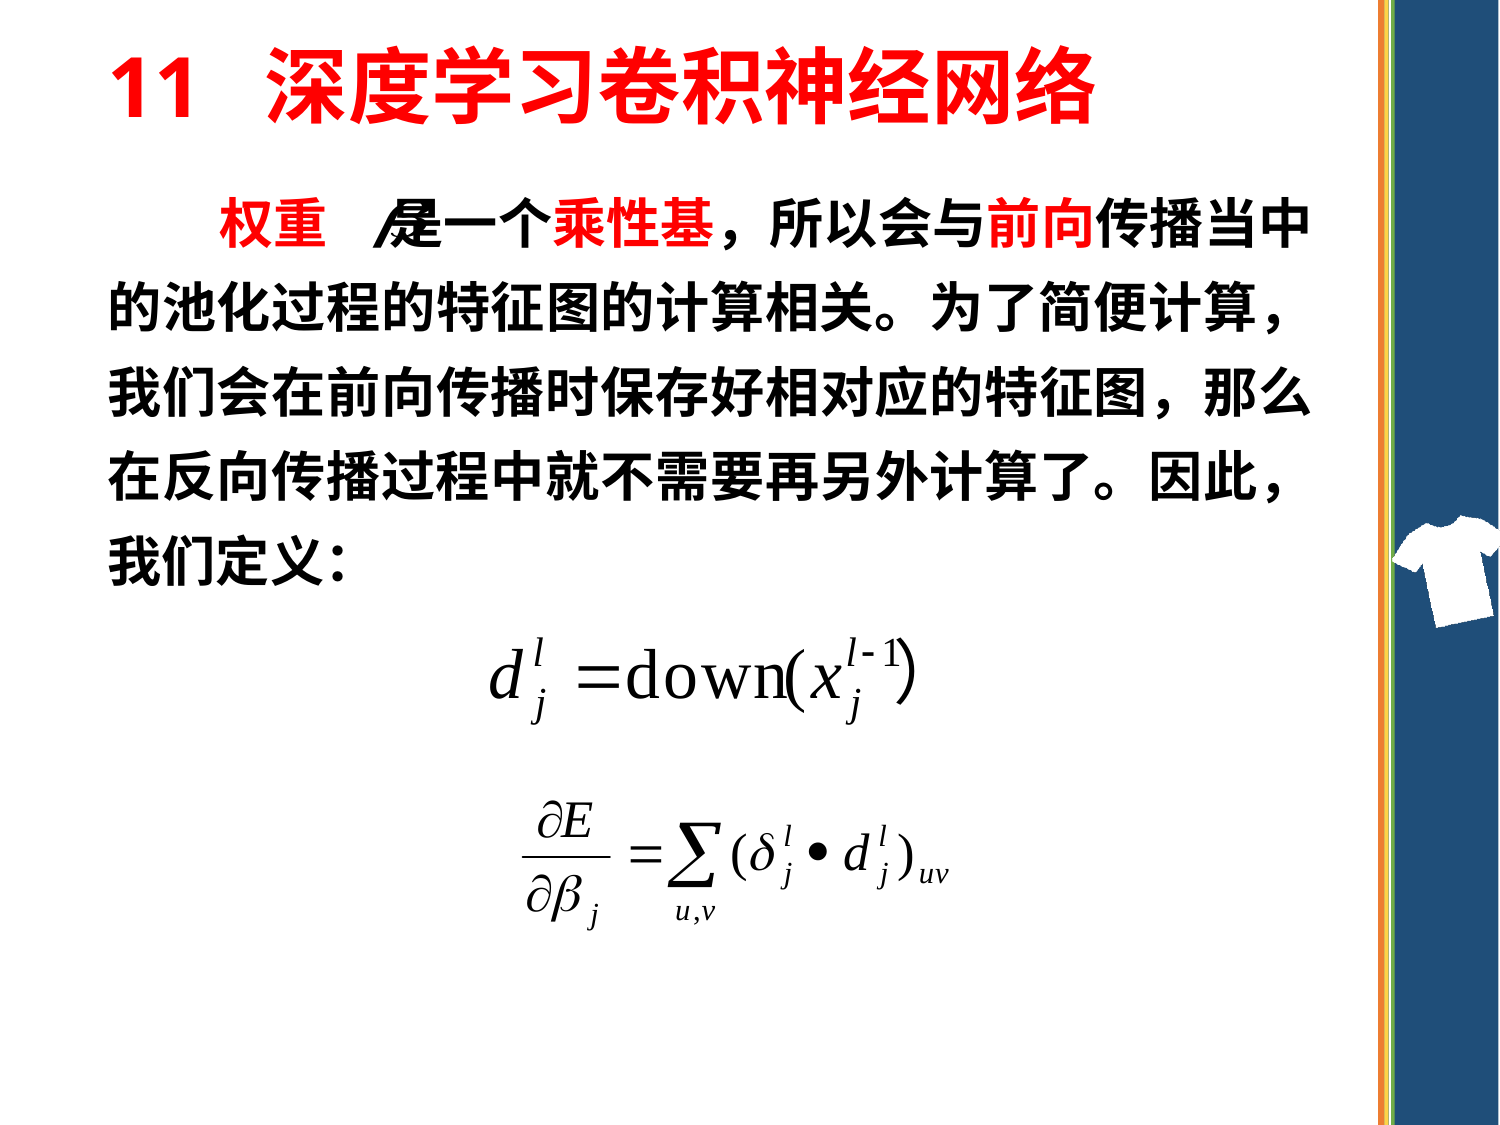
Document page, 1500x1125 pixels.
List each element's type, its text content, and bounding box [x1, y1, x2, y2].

text_box 权重 是一个乘性基，所以会与前向传播当中的池化过程的特征图的计算相关。为了简便计算，我们会在前向传播时保存好相对应的特征图，那么在反向传播过程中就不需要再另外计算了。因此，我们定义： [92, 162, 1328, 600]
text_box 11 深度学习卷积神经网络 [92, 15, 1158, 166]
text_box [478, 621, 937, 740]
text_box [354, 188, 455, 260]
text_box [1378, 0, 1500, 1125]
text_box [513, 786, 966, 941]
